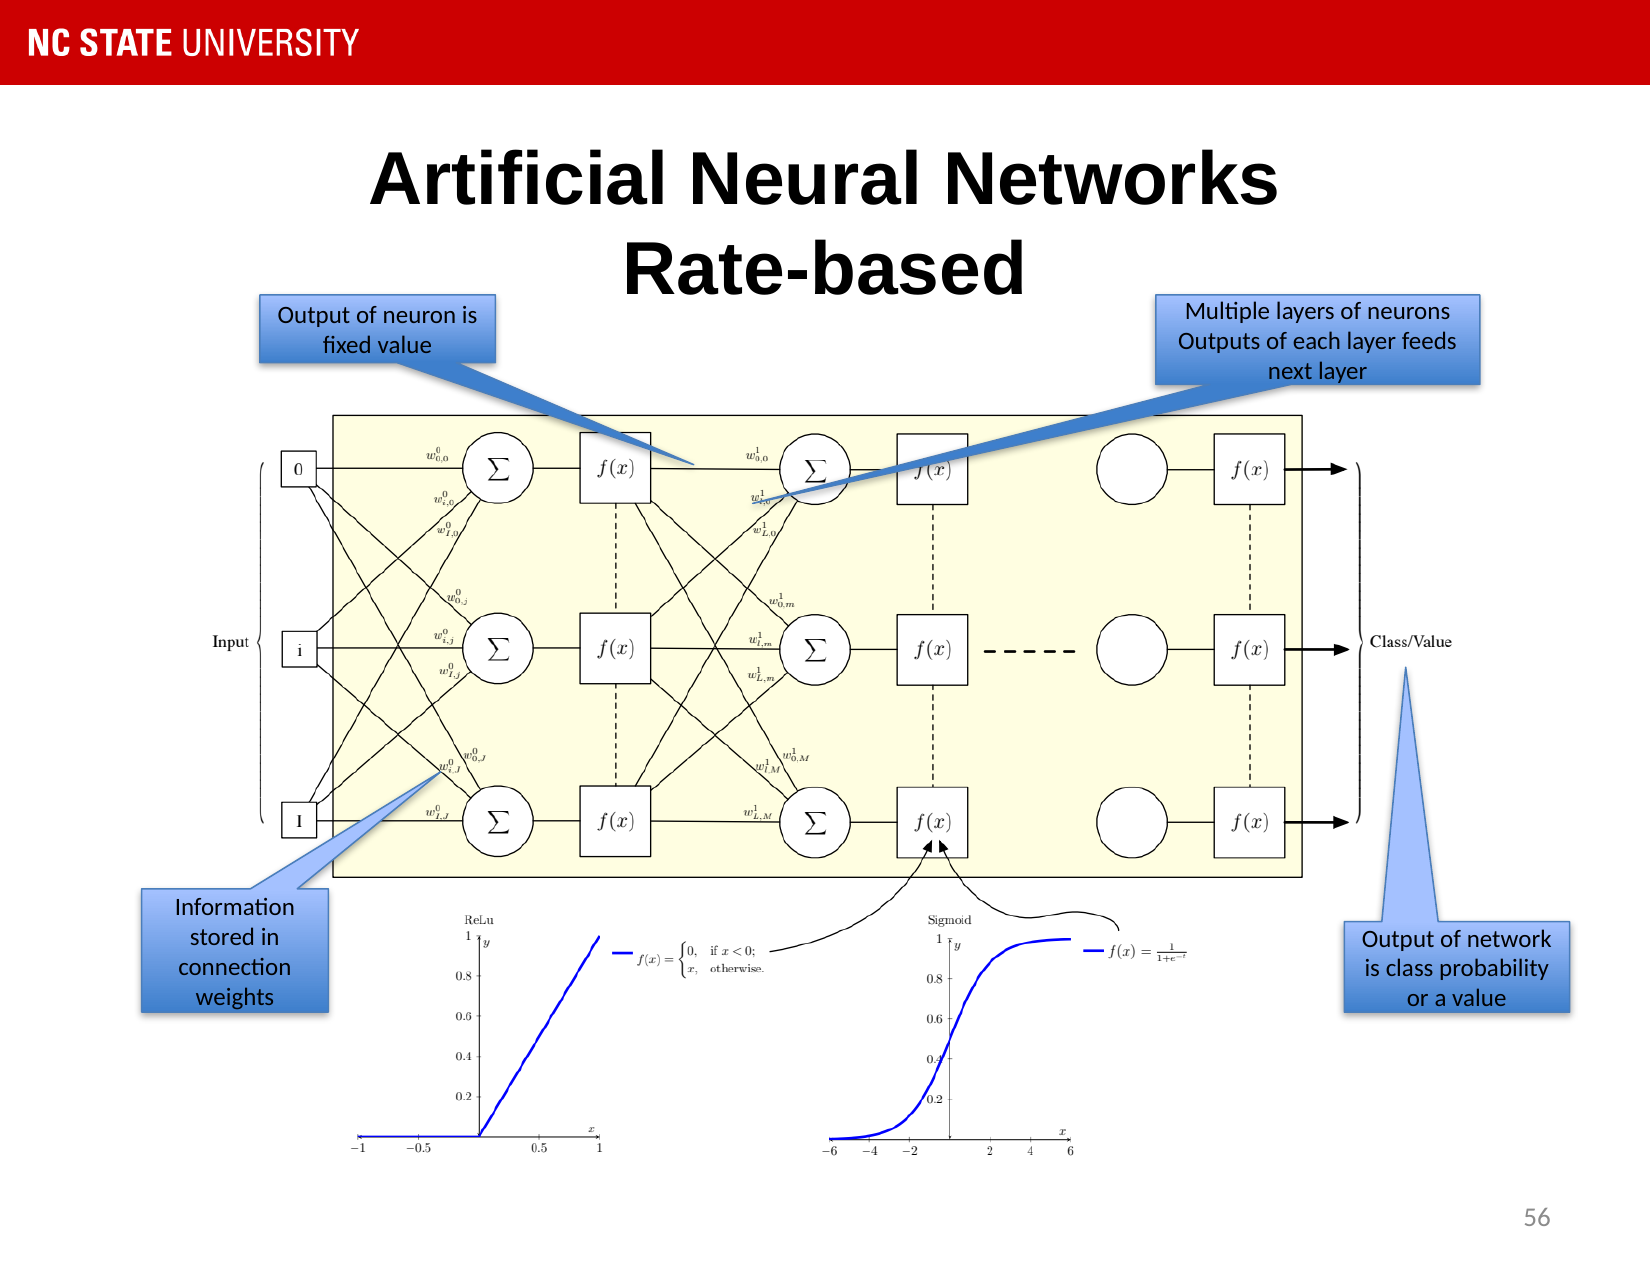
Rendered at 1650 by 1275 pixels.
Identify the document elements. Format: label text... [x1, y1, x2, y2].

text_box Output of neuron is fixed value [259, 294, 499, 380]
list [204, 381, 1458, 1156]
text_box Information stored in connection weights [140, 888, 199, 1013]
text_box Multiple layers of neurons Outputs of each layer feeds next layer [1155, 294, 1481, 386]
slide_number 56 [1182, 1181, 1568, 1250]
text_box Output of network is class probability or a value [1463, 920, 1571, 1013]
picture [0, 0, 1650, 85]
title Artificial Neural Networks Rate-based [82, 120, 1568, 320]
